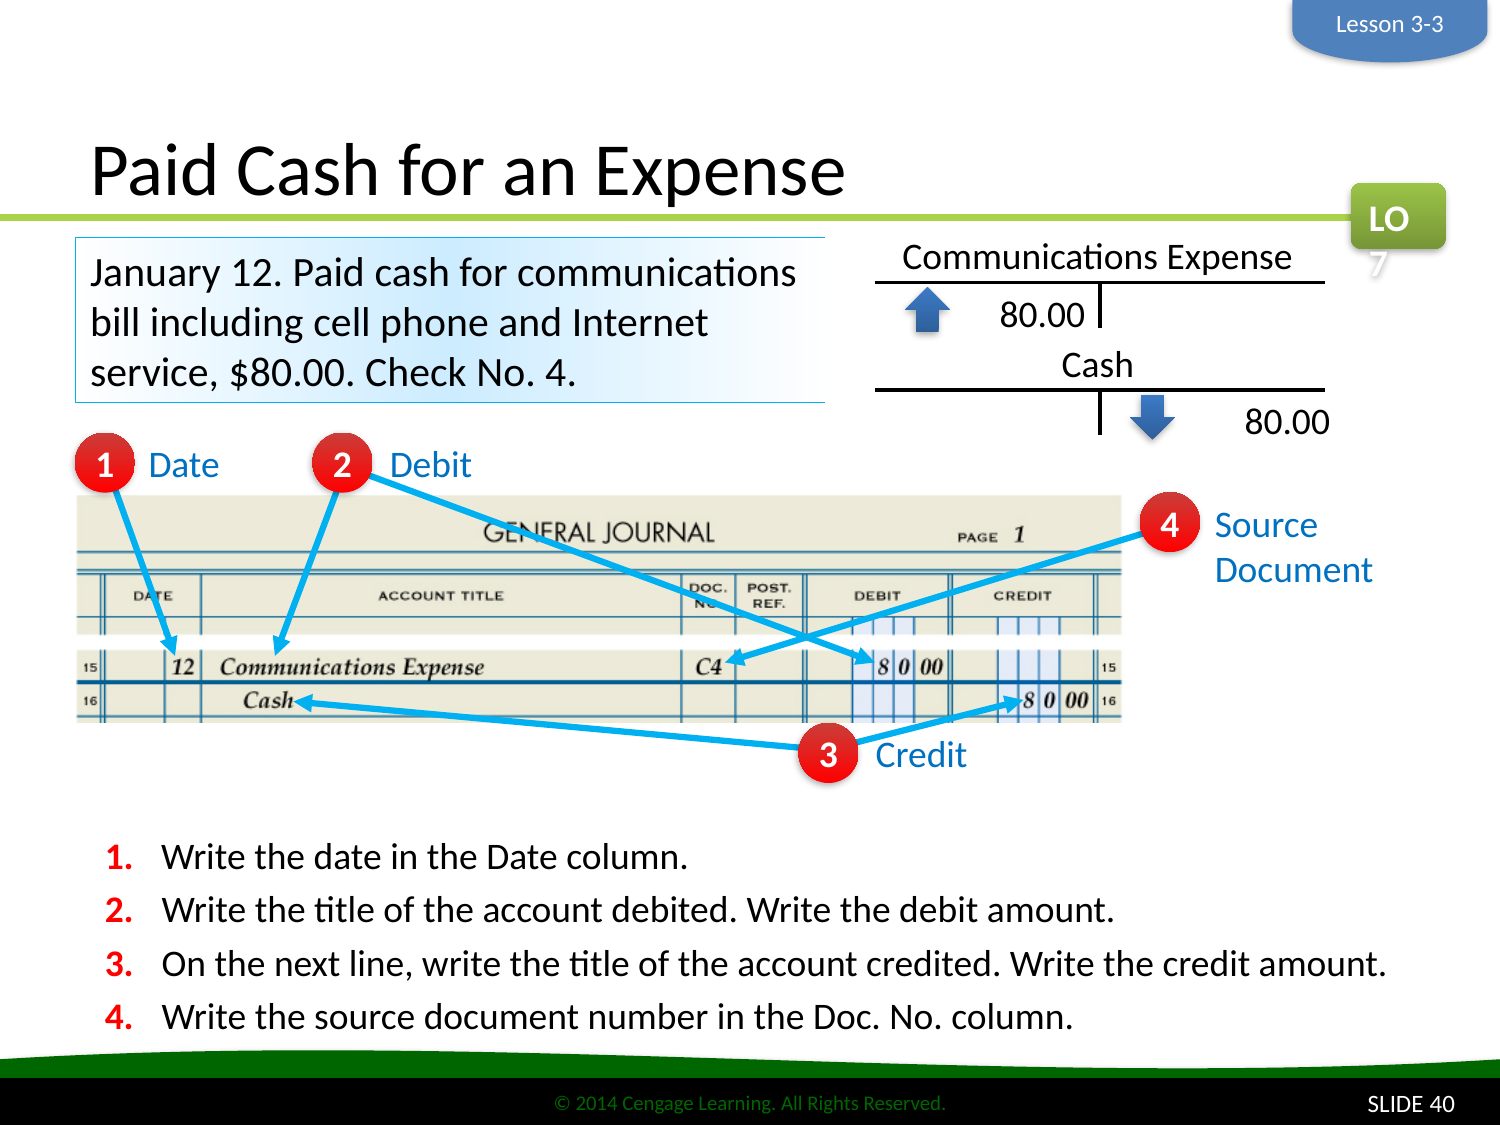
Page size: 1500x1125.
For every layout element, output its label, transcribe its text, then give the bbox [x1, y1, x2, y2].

text_box Lesson 3-3 [1321, 0, 1459, 45]
title Paid Cash for an Expense [75, 29, 1350, 218]
text_box LO7 [1350, 183, 1446, 250]
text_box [862, 224, 1334, 331]
text_box 2. Write the title of the account debited. Write the debit amount. [89, 885, 1440, 931]
text_box [1292, 0, 1488, 63]
text_box 4. Write the source document number in the Doc. No. column. [89, 984, 1440, 1045]
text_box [879, 491, 1401, 663]
picture [74, 657, 1126, 723]
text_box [862, 331, 1346, 451]
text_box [274, 432, 876, 663]
text_box January 12. Paid cash for communications bill including cell phone and Internet service, $80.00. Check No. 4. [74, 237, 825, 403]
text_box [74, 432, 273, 657]
text_box 3. On the next line, write the title of the account credited. Write the credit amount. [89, 931, 1500, 991]
text_box 1. Write the date in the Date column. [89, 824, 1440, 885]
slide_number SLIDE 40 [1170, 1080, 1470, 1125]
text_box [293, 699, 1024, 784]
